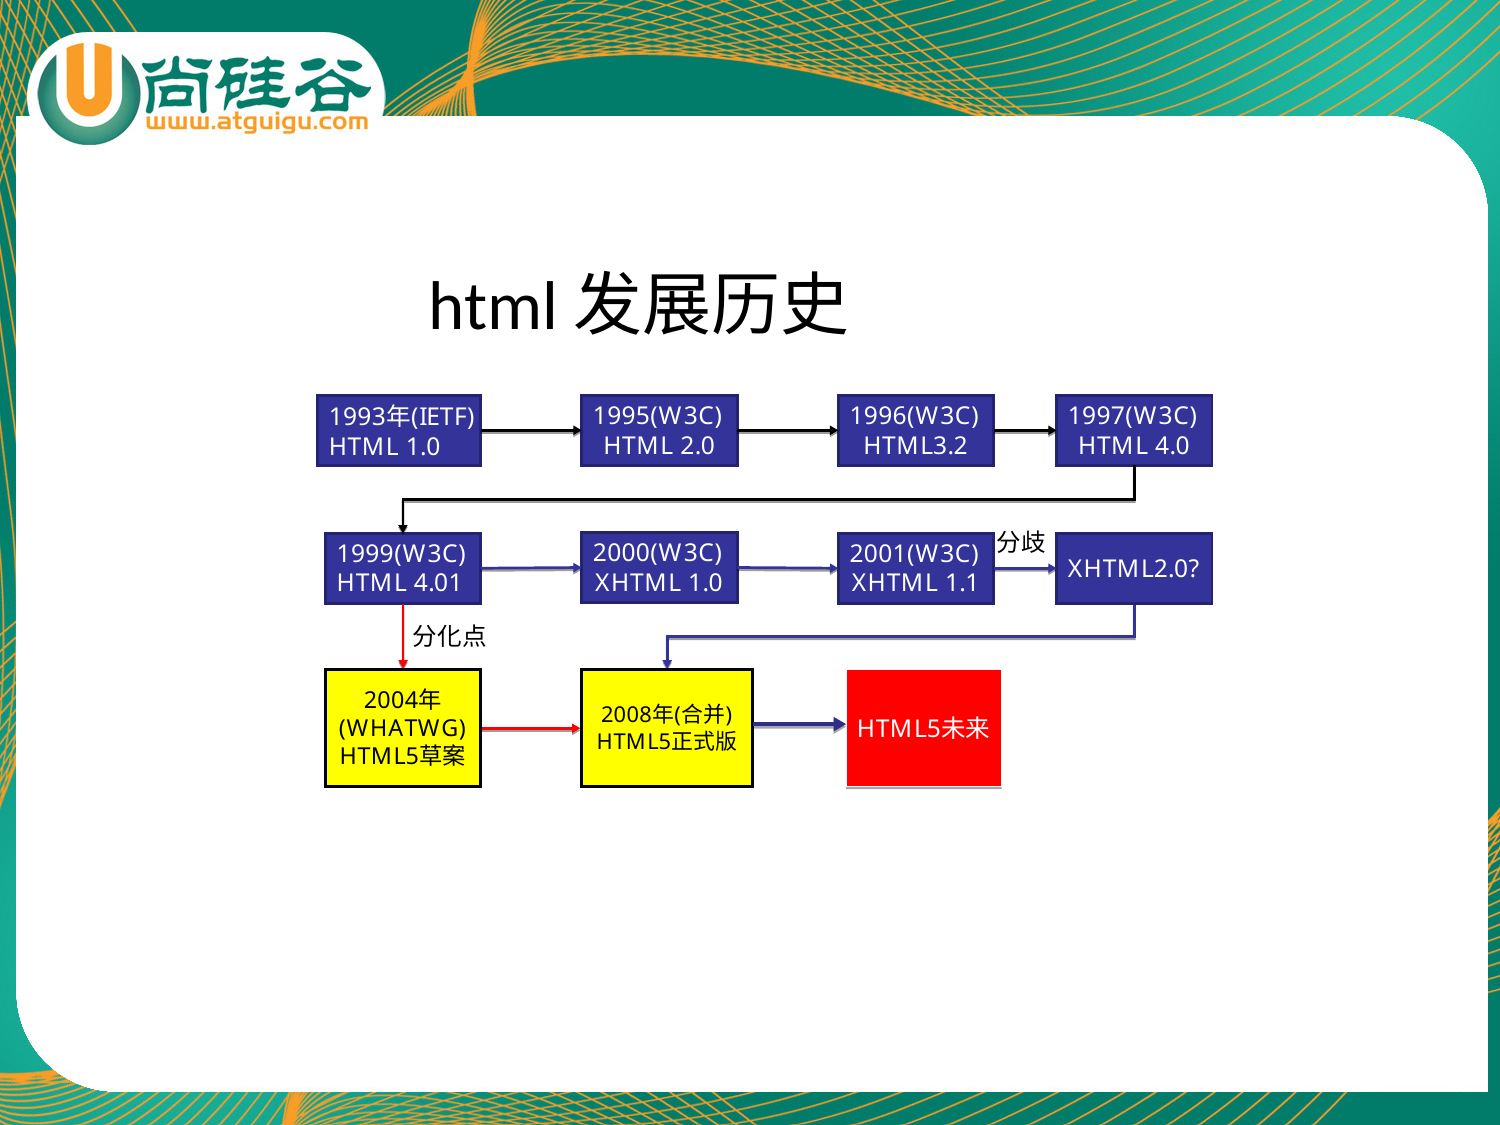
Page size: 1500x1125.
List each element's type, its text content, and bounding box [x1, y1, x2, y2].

list [243, 290, 1257, 895]
picture [0, 0, 1500, 1125]
title html发展历史 [289, 252, 989, 290]
